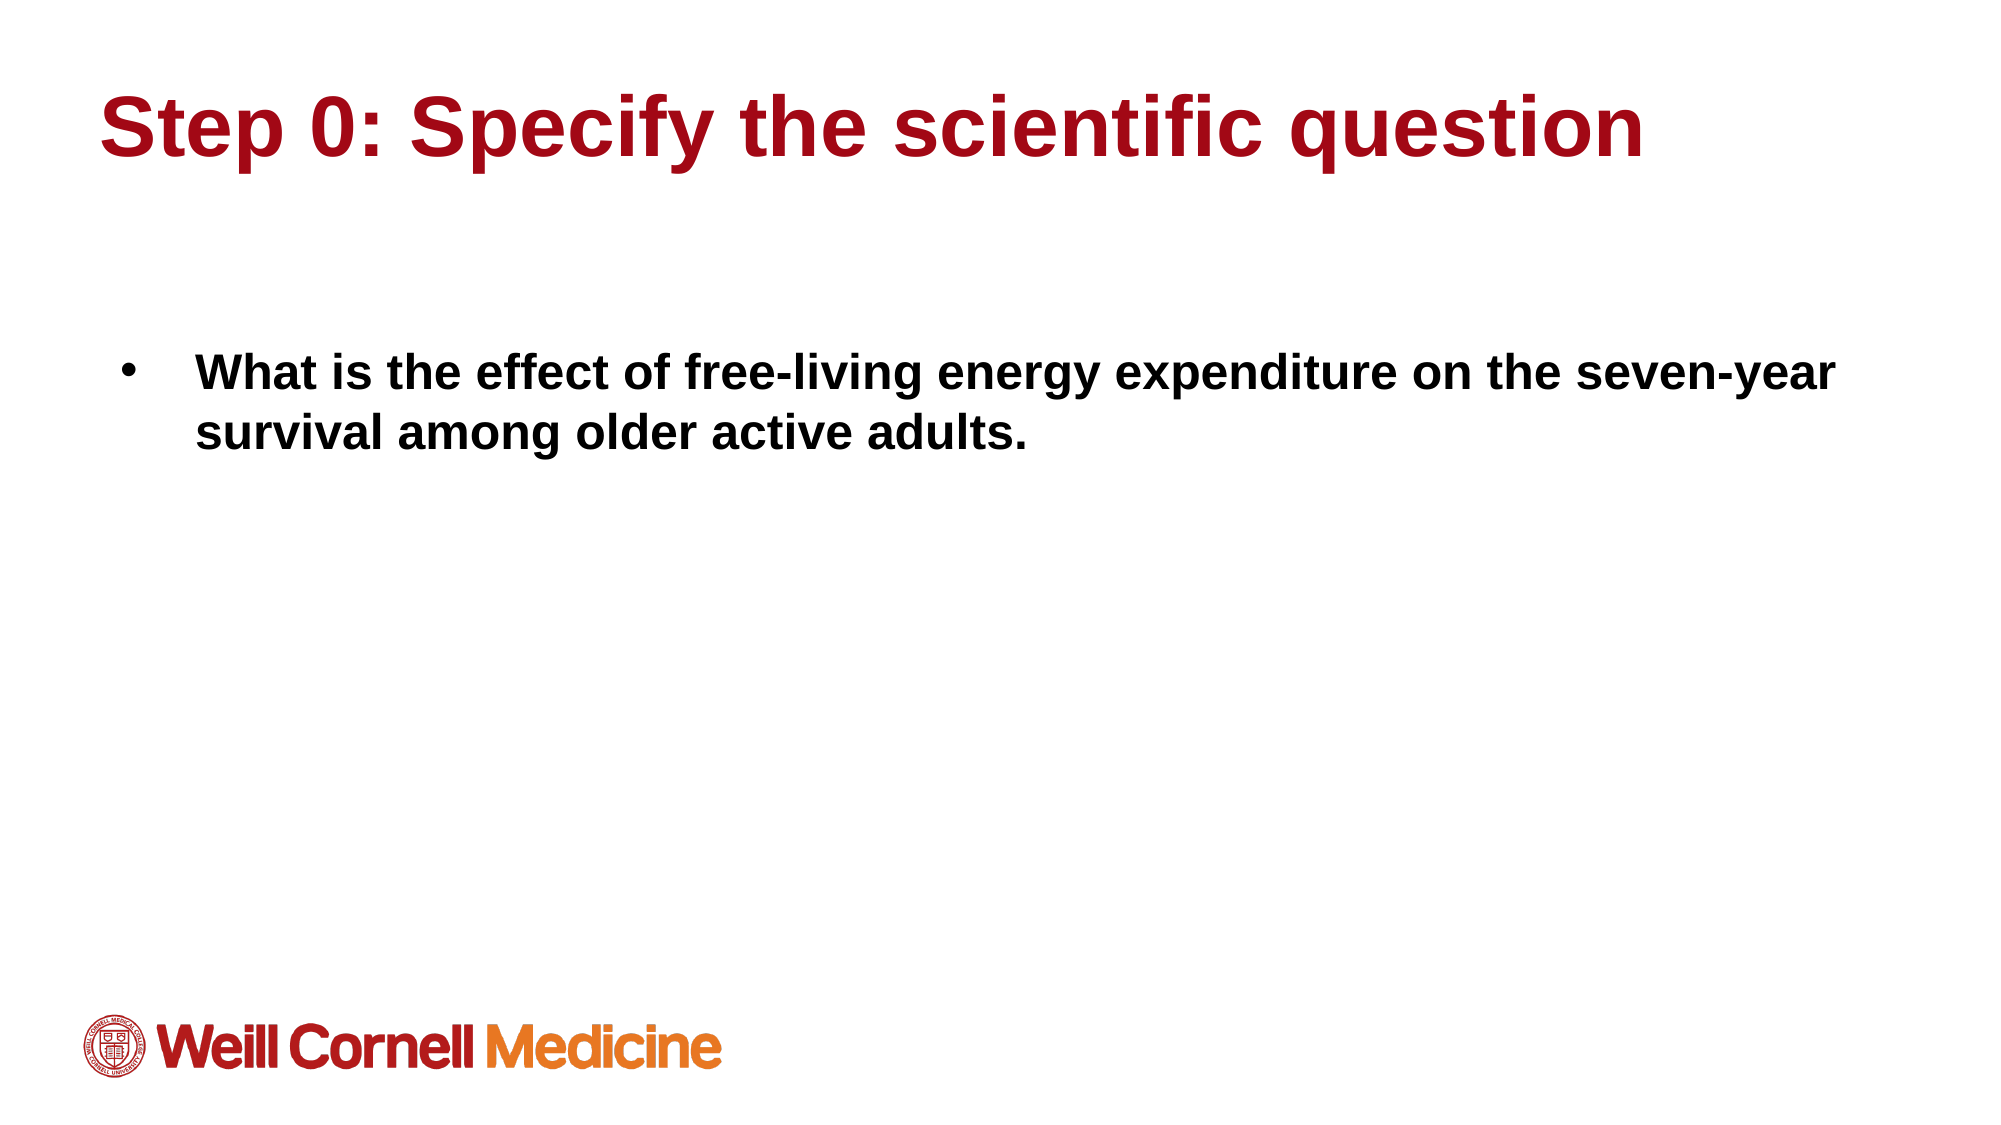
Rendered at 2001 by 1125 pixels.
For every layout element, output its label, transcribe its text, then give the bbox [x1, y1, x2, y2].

list What is the effect of free-living energy expenditure on the seven-year survival among older active adults. [99, 329, 1900, 951]
text_box Step 0: Specify the scientific question [99, 70, 1900, 259]
picture [80, 971, 764, 1097]
